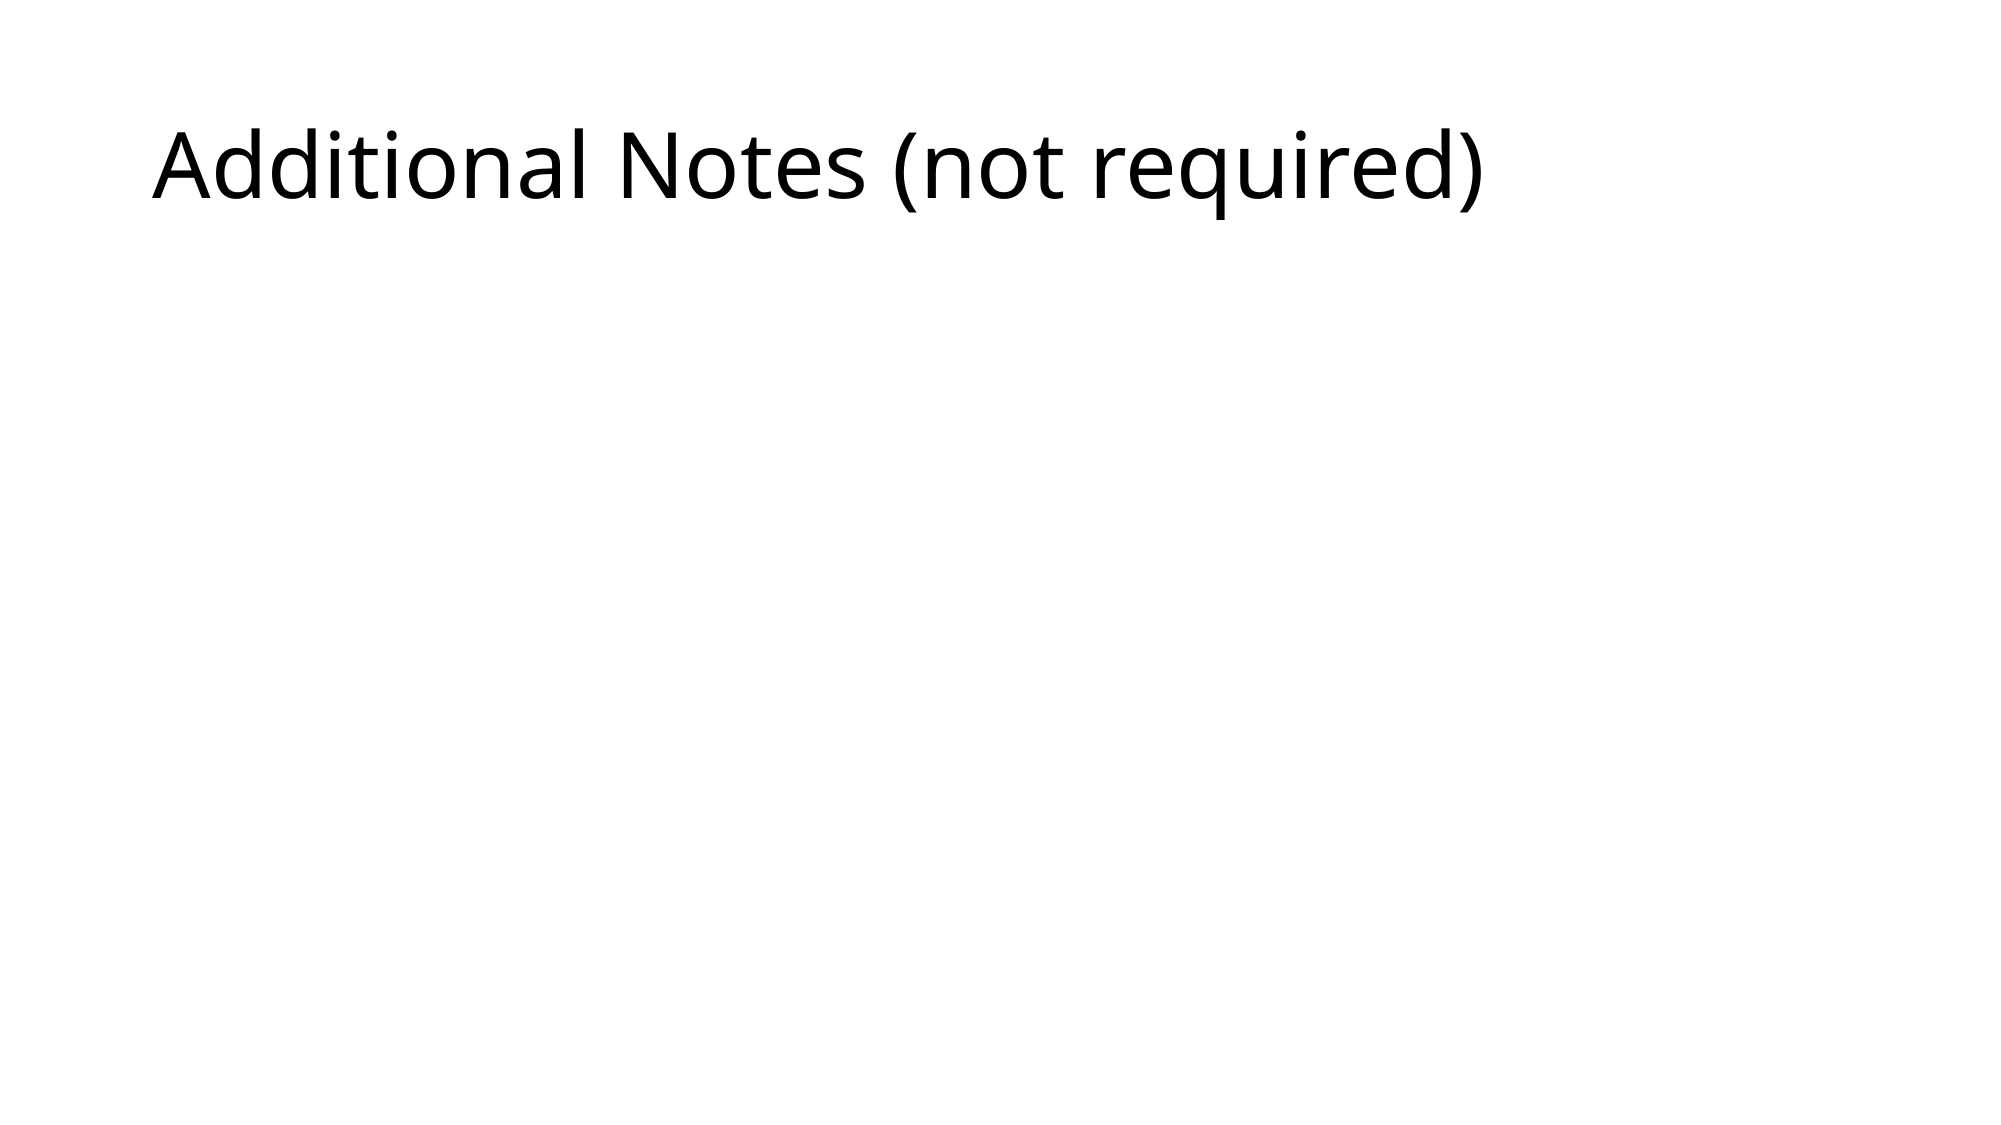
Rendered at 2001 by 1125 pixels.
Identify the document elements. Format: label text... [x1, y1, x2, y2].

title Additional Notes (not required) [137, 59, 1863, 278]
